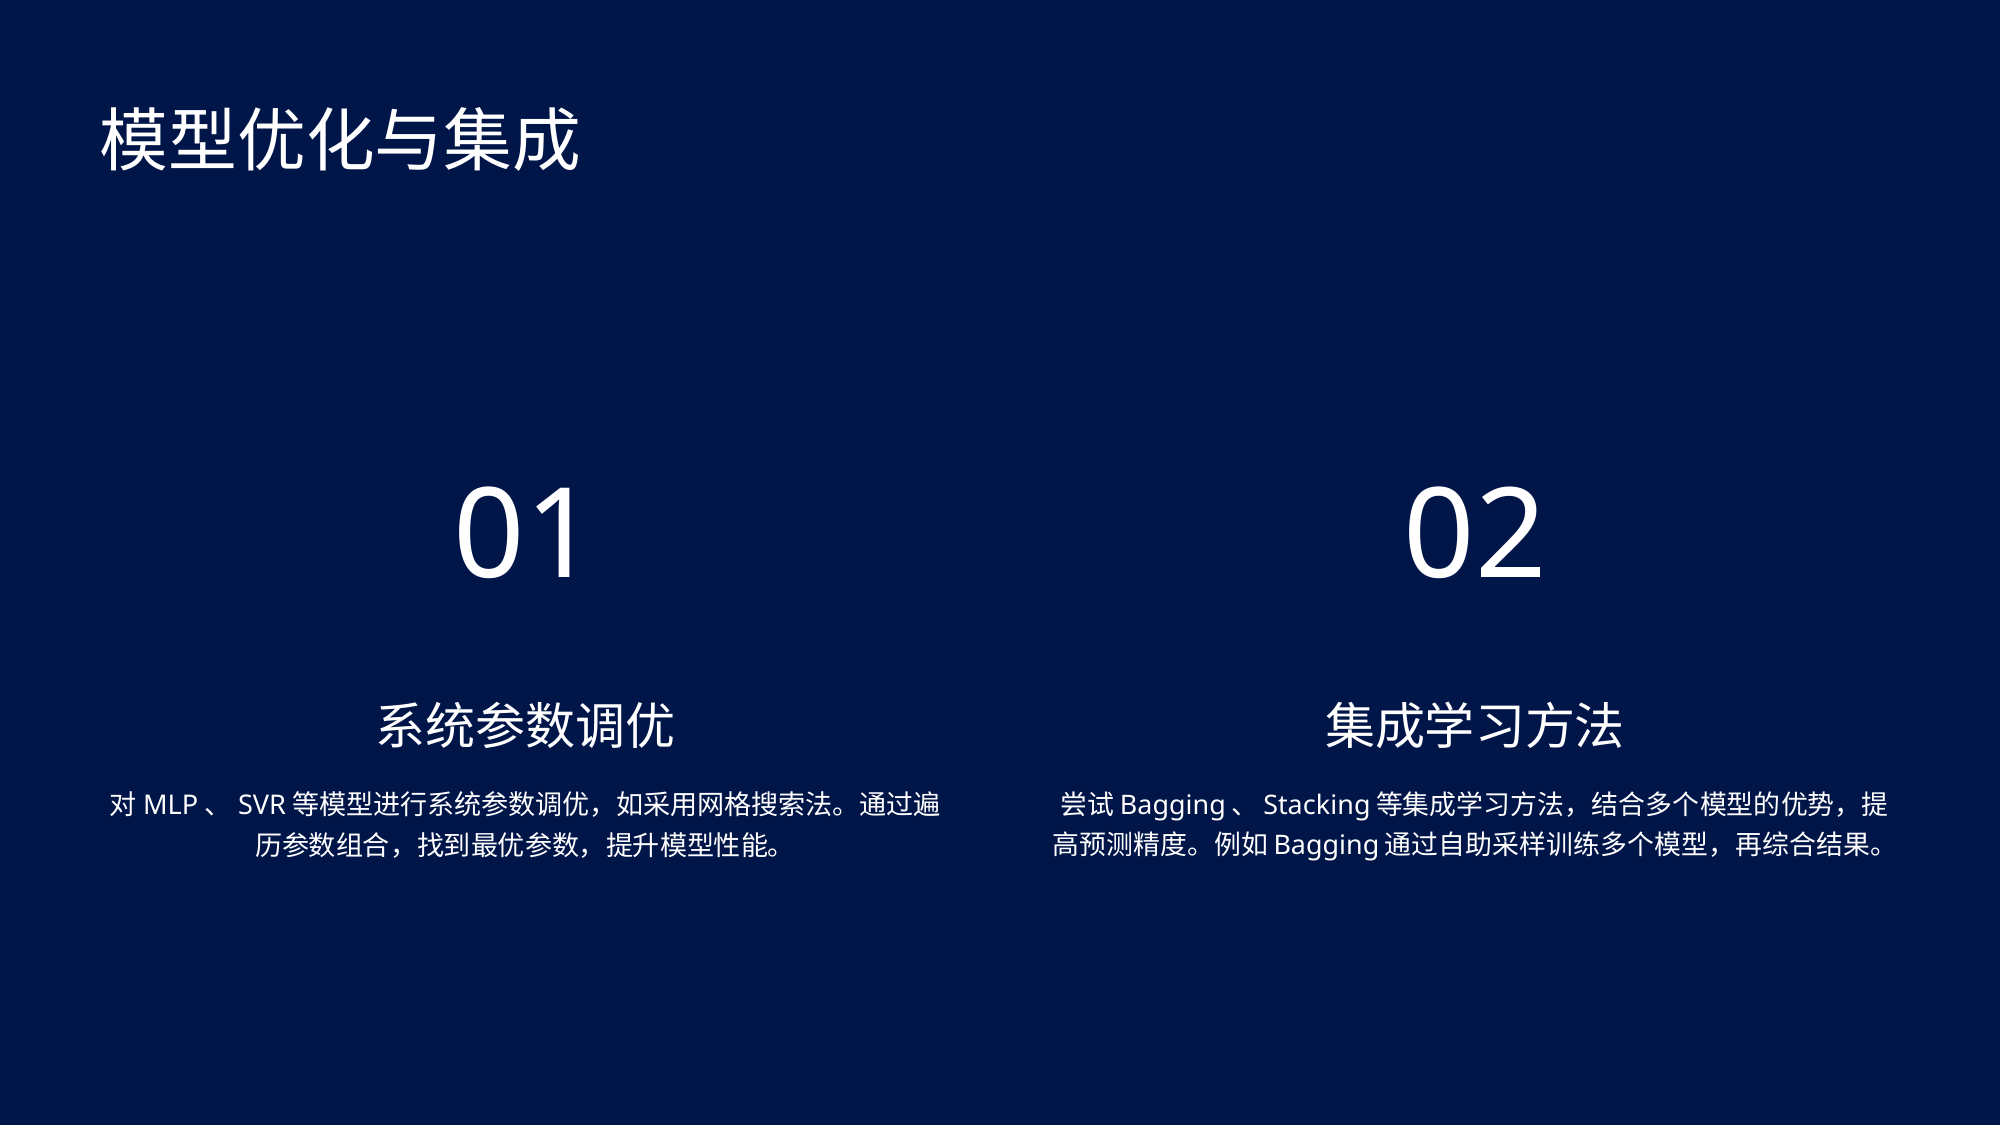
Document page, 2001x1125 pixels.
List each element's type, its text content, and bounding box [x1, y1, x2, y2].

list 对MLP、SVR等模型进行系统参数调优，如采用网格搜索法。通过遍历参数组合，找到最优参数，提升模型性能。 [99, 779, 950, 880]
list 尝试Bagging、Stacking等集成学习方法，结合多个模型的优势，提高预测精度。例如Bagging通过自助采样训练多个模型，再综合结果。 [1050, 779, 1900, 880]
title 模型优化与集成 [99, 87, 1900, 188]
list 集成学习方法 [1050, 687, 1900, 755]
list 系统参数调优 [99, 687, 950, 755]
list 01 [451, 458, 599, 584]
list 02 [1401, 458, 1549, 584]
